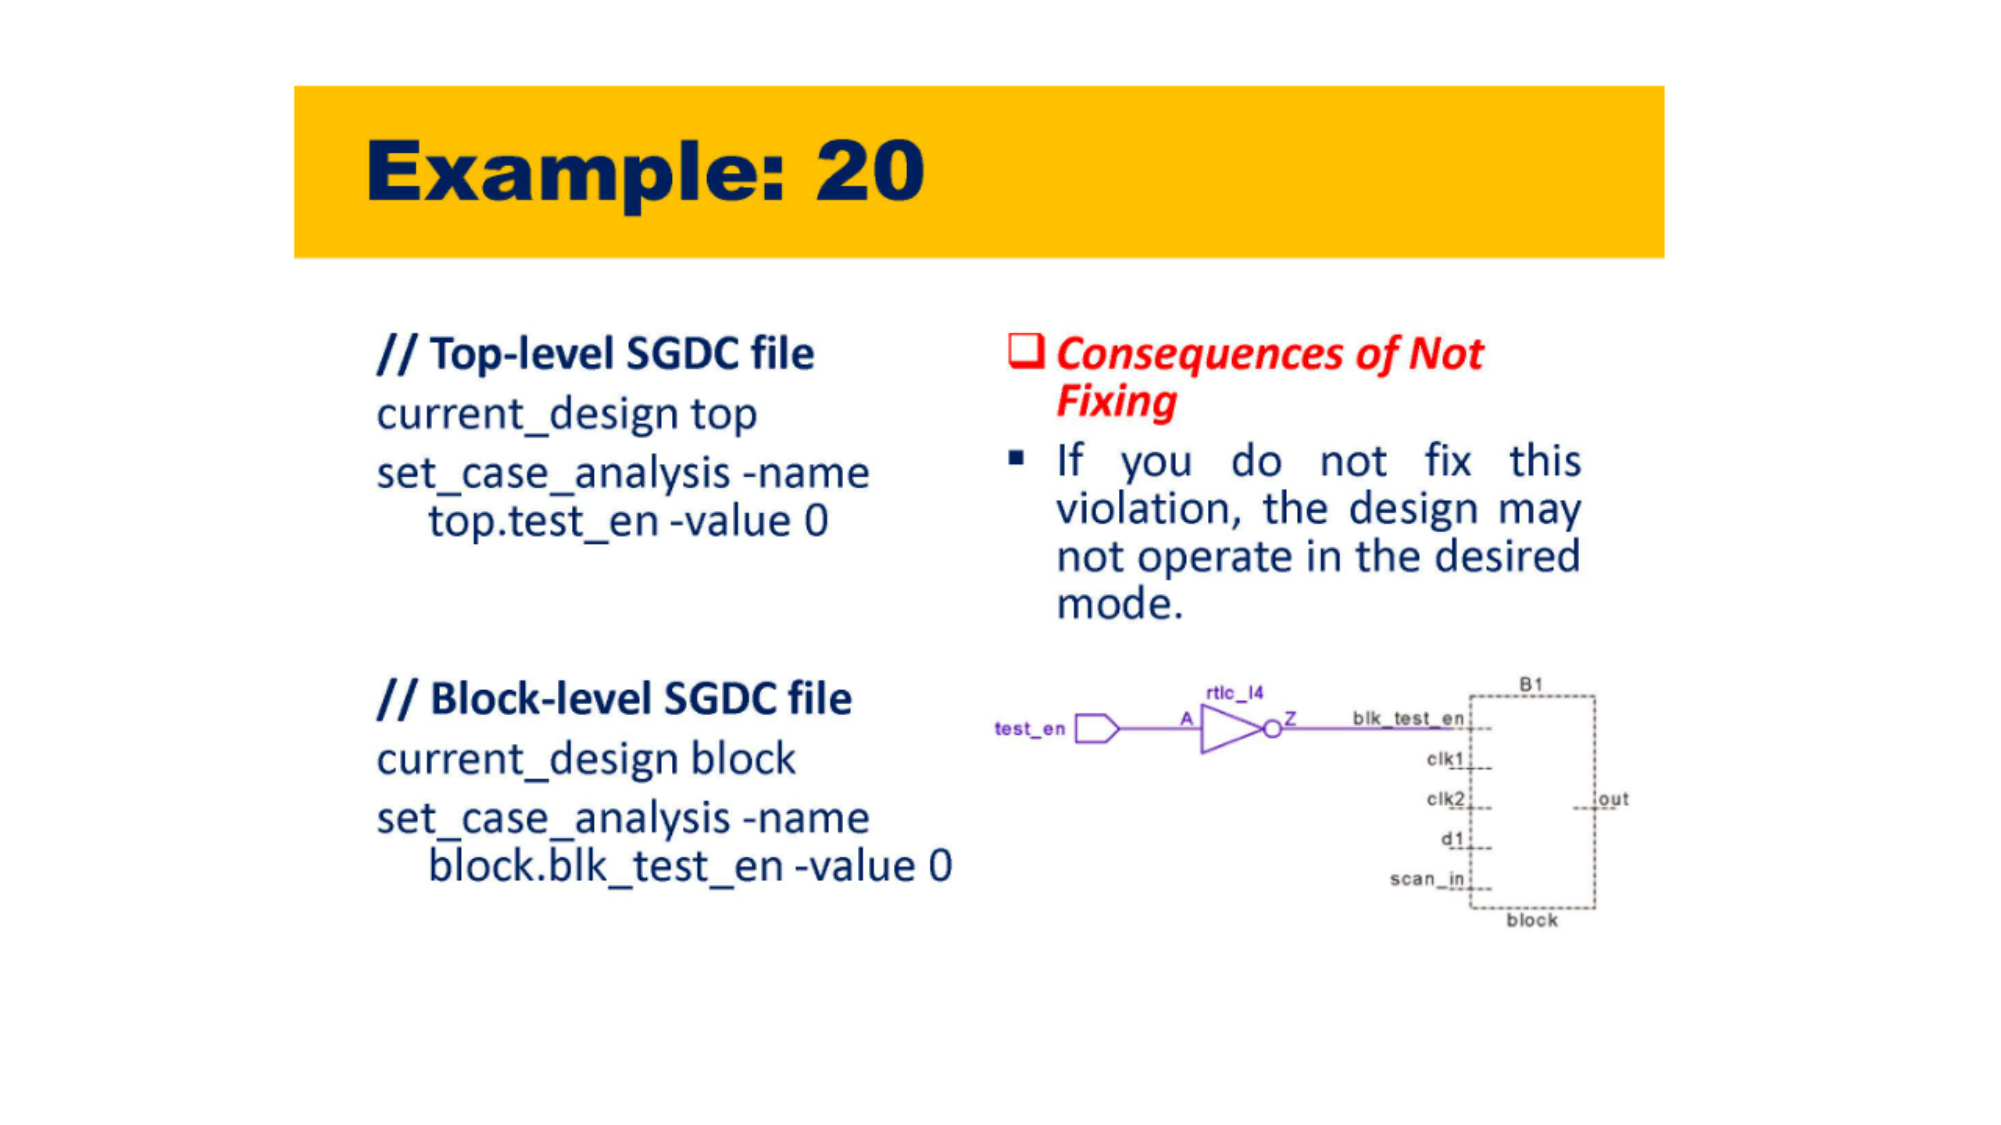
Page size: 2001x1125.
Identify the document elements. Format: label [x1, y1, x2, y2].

picture [270, 58, 1729, 1067]
